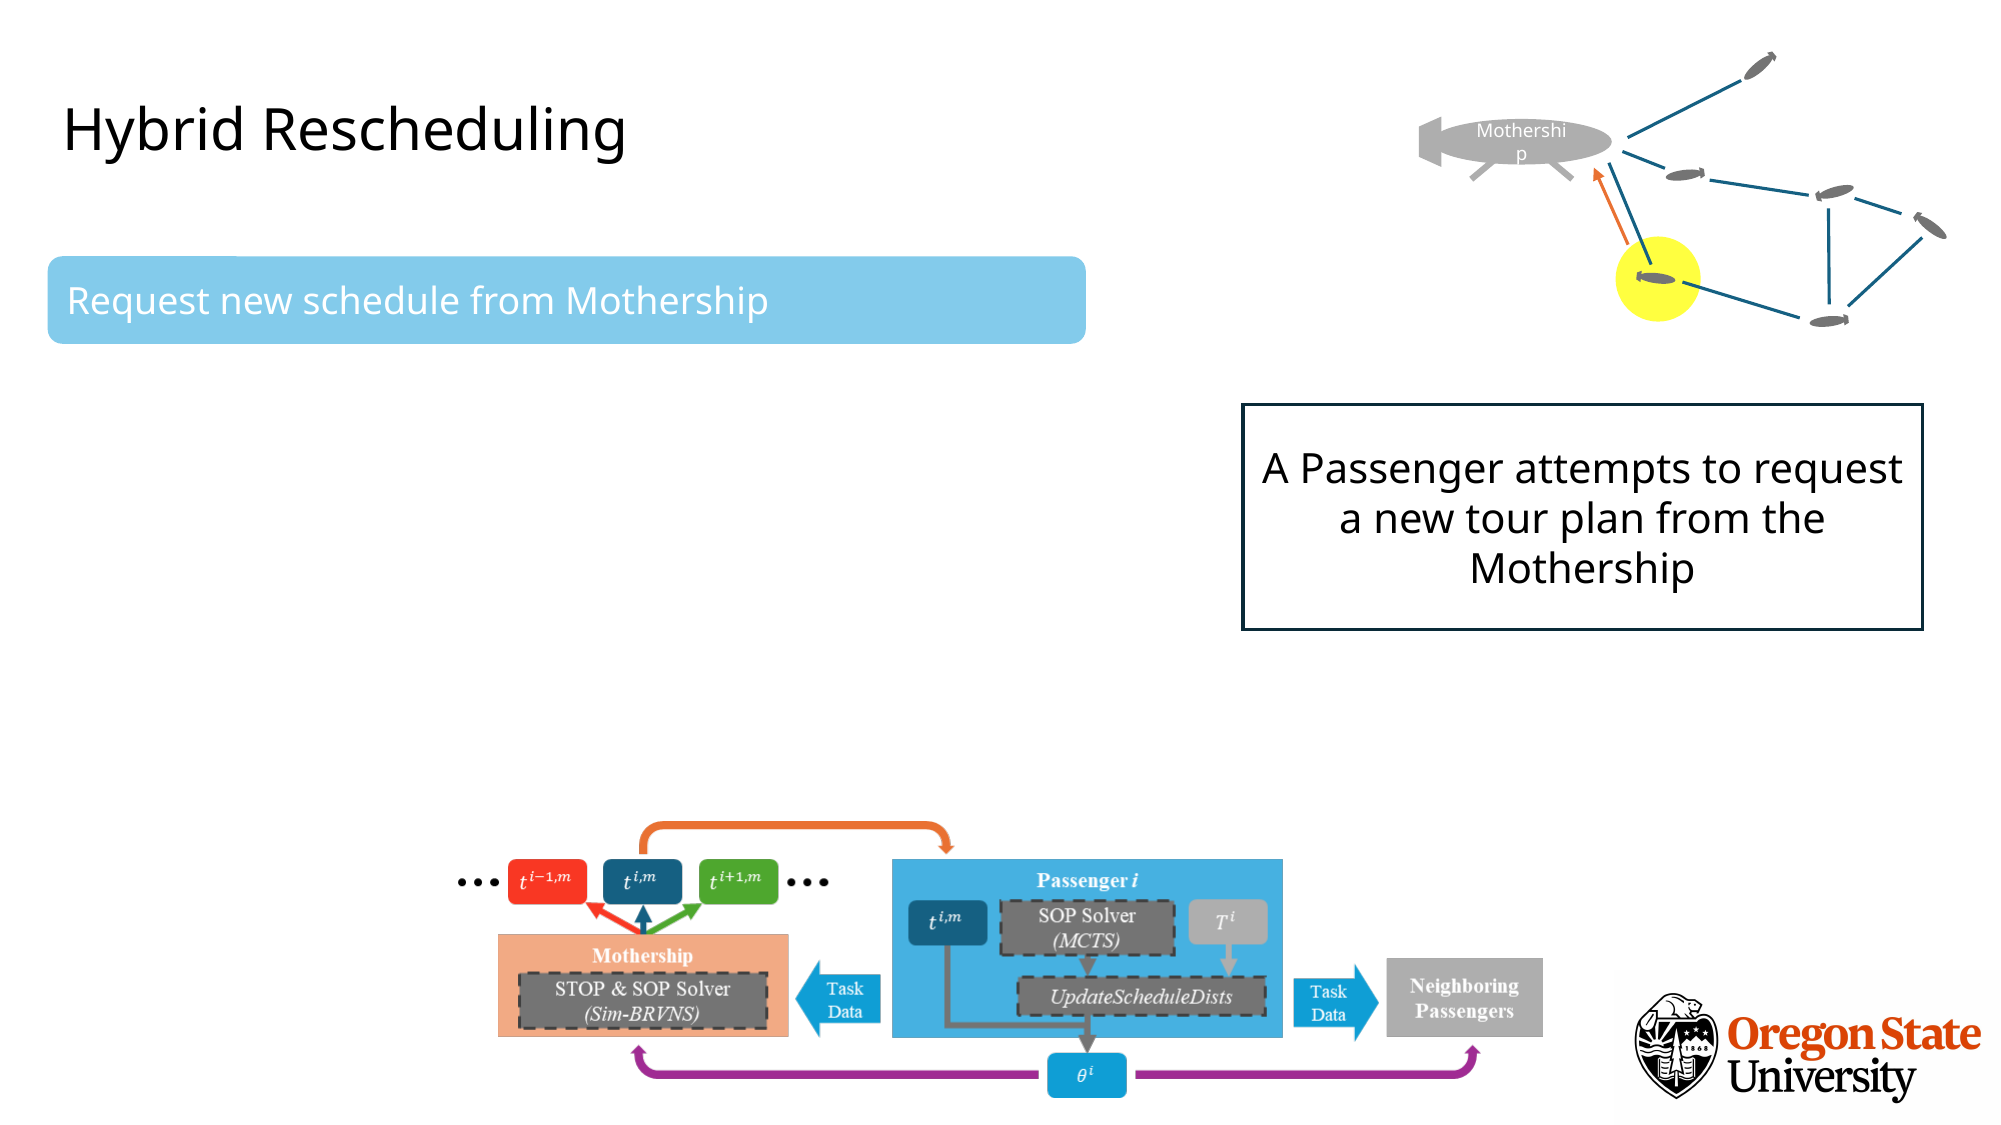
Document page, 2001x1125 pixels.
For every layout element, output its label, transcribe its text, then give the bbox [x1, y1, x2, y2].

text_box Request new schedule from Mothership [46, 254, 1088, 346]
picture [457, 821, 1543, 1099]
text_box Hybrid Rescheduling [47, 84, 1316, 170]
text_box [1418, 60, 1951, 328]
picture [1614, 970, 2000, 1125]
text_box A Passenger attempts to request a new tour plan from the Mothership [1241, 403, 1924, 631]
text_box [1593, 167, 1629, 246]
picture [1082, 1069, 1086, 1081]
